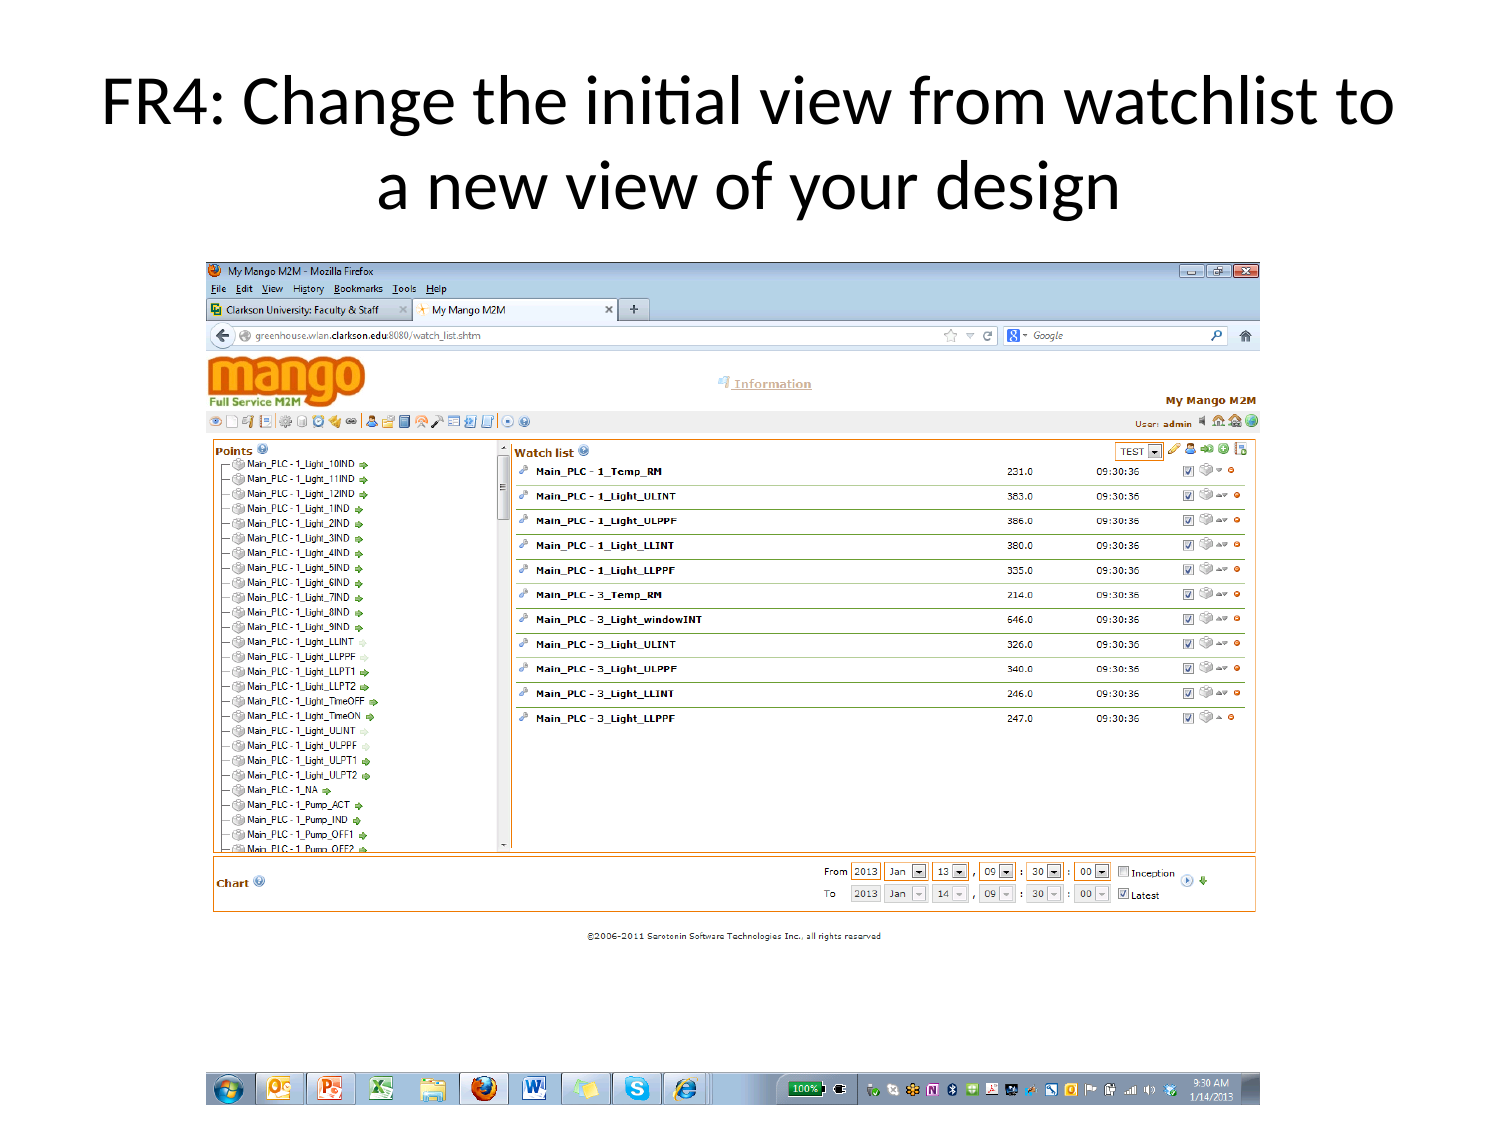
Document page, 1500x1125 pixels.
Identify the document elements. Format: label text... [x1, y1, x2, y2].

picture [206, 262, 1260, 1106]
title FR4: Change the initial view from watchlist to a new view of your design [75, 45, 1425, 233]
